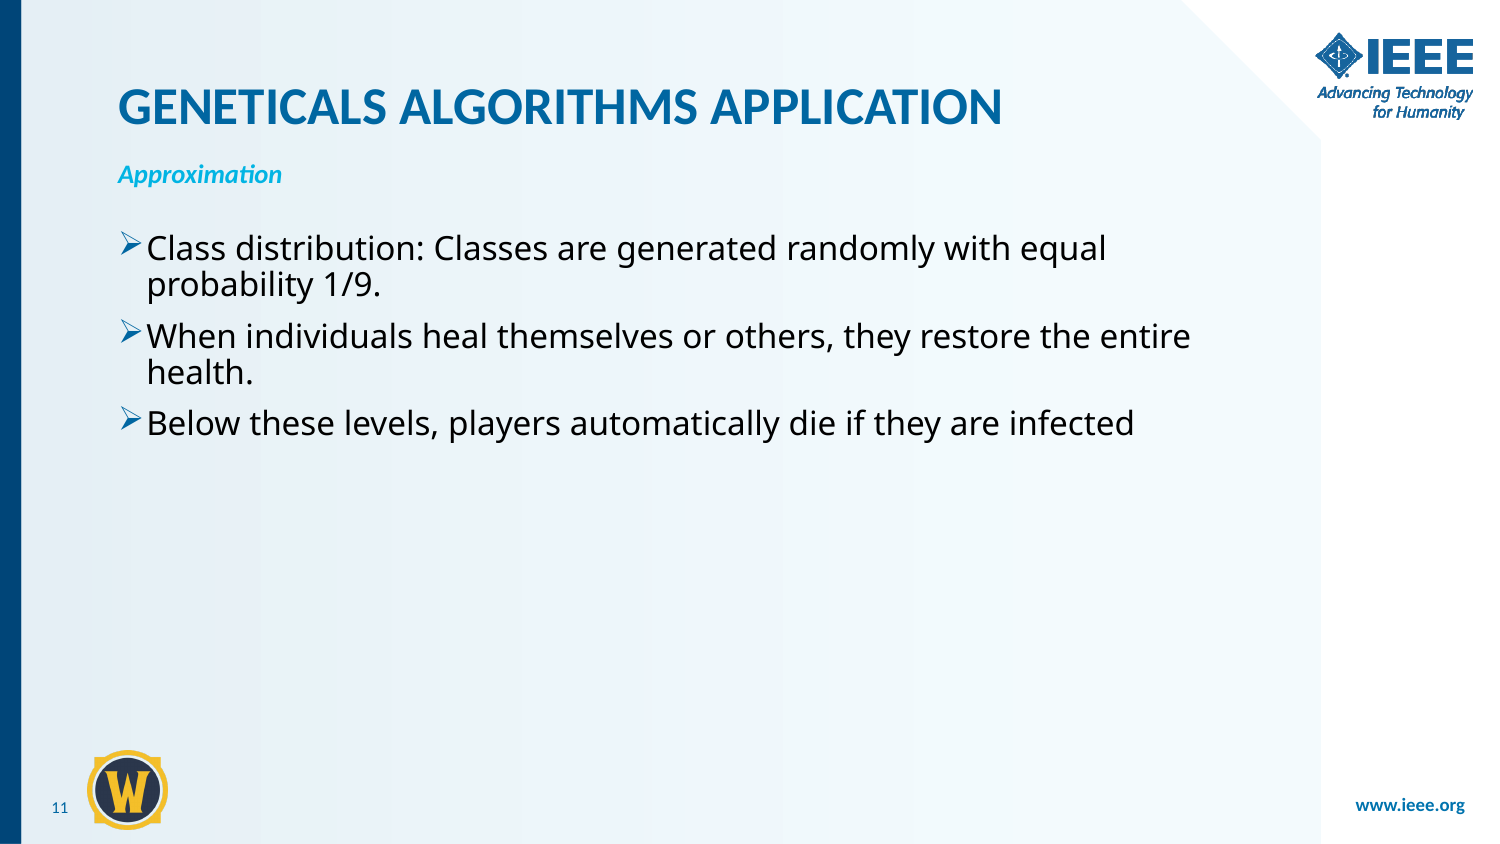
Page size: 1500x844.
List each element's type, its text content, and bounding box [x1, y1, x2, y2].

picture [1315, 32, 1473, 120]
list Class distribution: Classes are generated randomly with equal probability 1/9. When individuals heal themselves or others, they restore the entire health. Below these levels, players automatically die if they are infected [103, 224, 1283, 739]
title GENETICALS ALGORITHMS APPLICATION [103, 43, 1192, 144]
picture [87, 750, 168, 830]
slide_number 11 [36, 784, 87, 830]
list Approximation [103, 153, 1294, 197]
